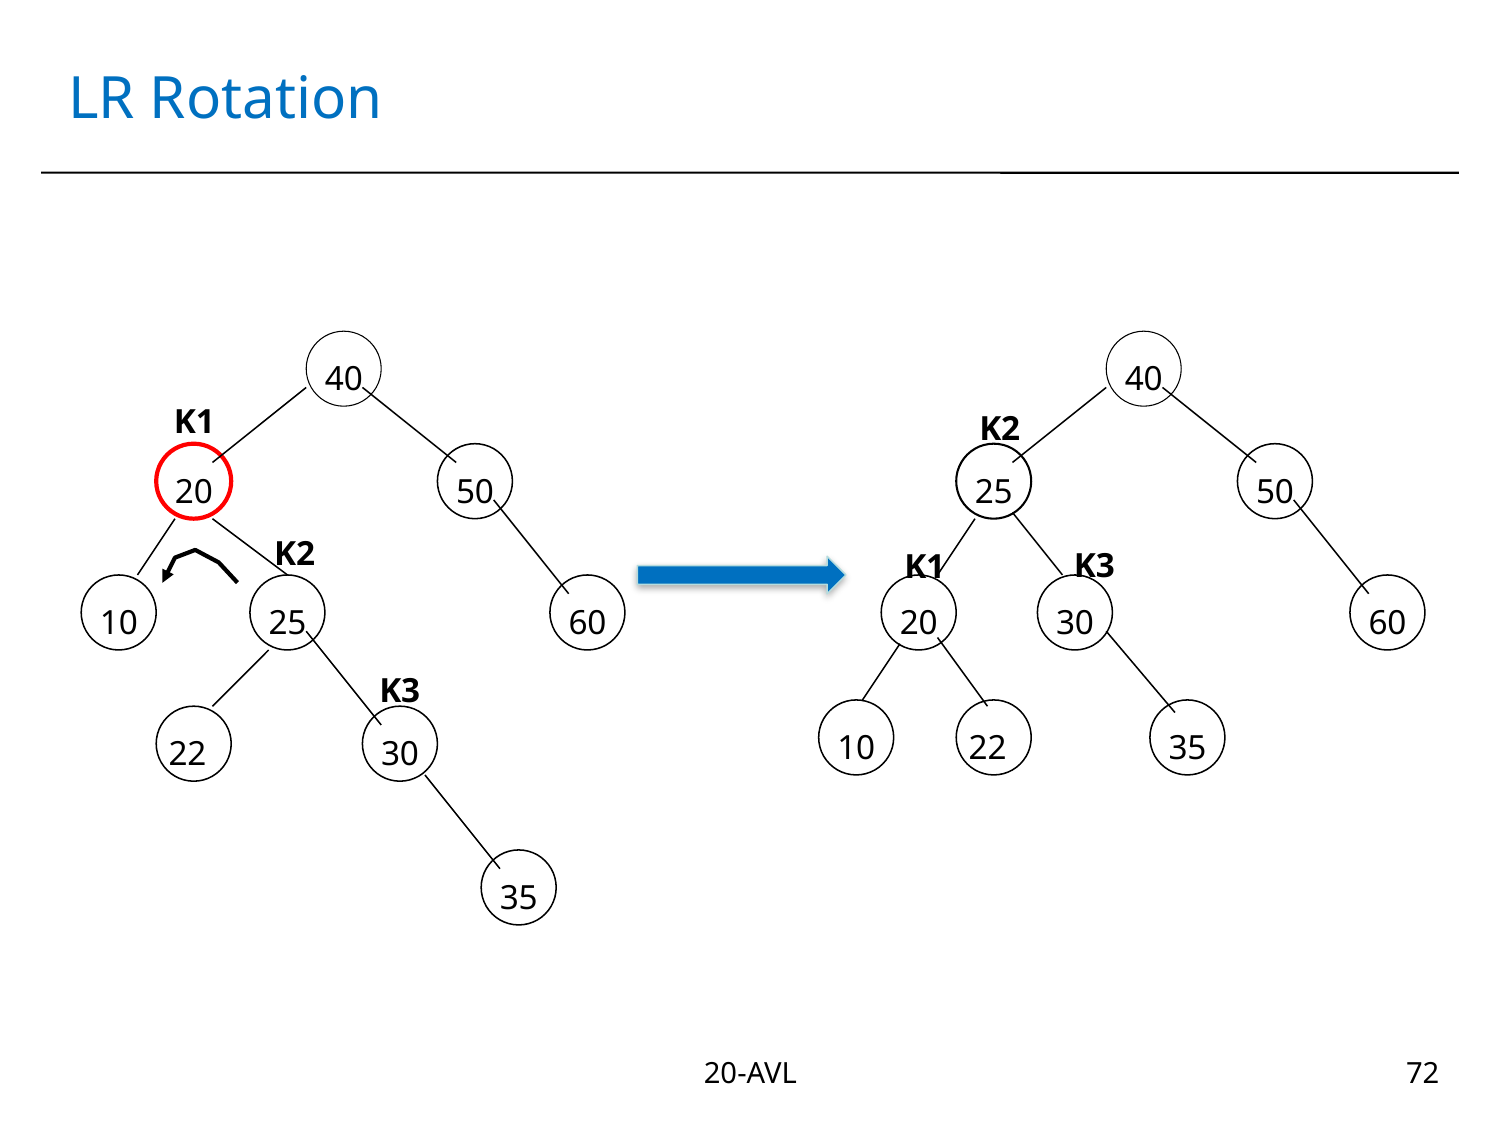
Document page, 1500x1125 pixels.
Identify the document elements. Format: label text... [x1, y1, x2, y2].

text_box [818, 699, 894, 776]
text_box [1037, 574, 1113, 651]
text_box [1149, 699, 1226, 776]
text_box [1349, 574, 1426, 651]
text_box 40 [1106, 376, 1111, 388]
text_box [80, 330, 626, 926]
text_box K3 [1059, 536, 1130, 592]
text_box K1 [889, 537, 961, 593]
text_box 25 [956, 489, 960, 500]
text_box 40 [1177, 373, 1182, 388]
text_box [1106, 331, 1182, 407]
footer 20-AVL [502, 1046, 999, 1125]
text_box 25 [956, 462, 960, 473]
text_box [949, 699, 1032, 776]
text_box 25 [1027, 485, 1032, 500]
text_box 25 [1027, 462, 1032, 477]
text_box 40 [1106, 350, 1110, 361]
text_box [956, 455, 1032, 519]
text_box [880, 574, 957, 651]
text_box 40 [1177, 350, 1182, 365]
text_box [636, 555, 847, 595]
text_box K2 [964, 399, 1036, 455]
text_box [1237, 443, 1313, 519]
slide_number 72 [1104, 1046, 1455, 1125]
title LR Rotation [52, 30, 1448, 159]
